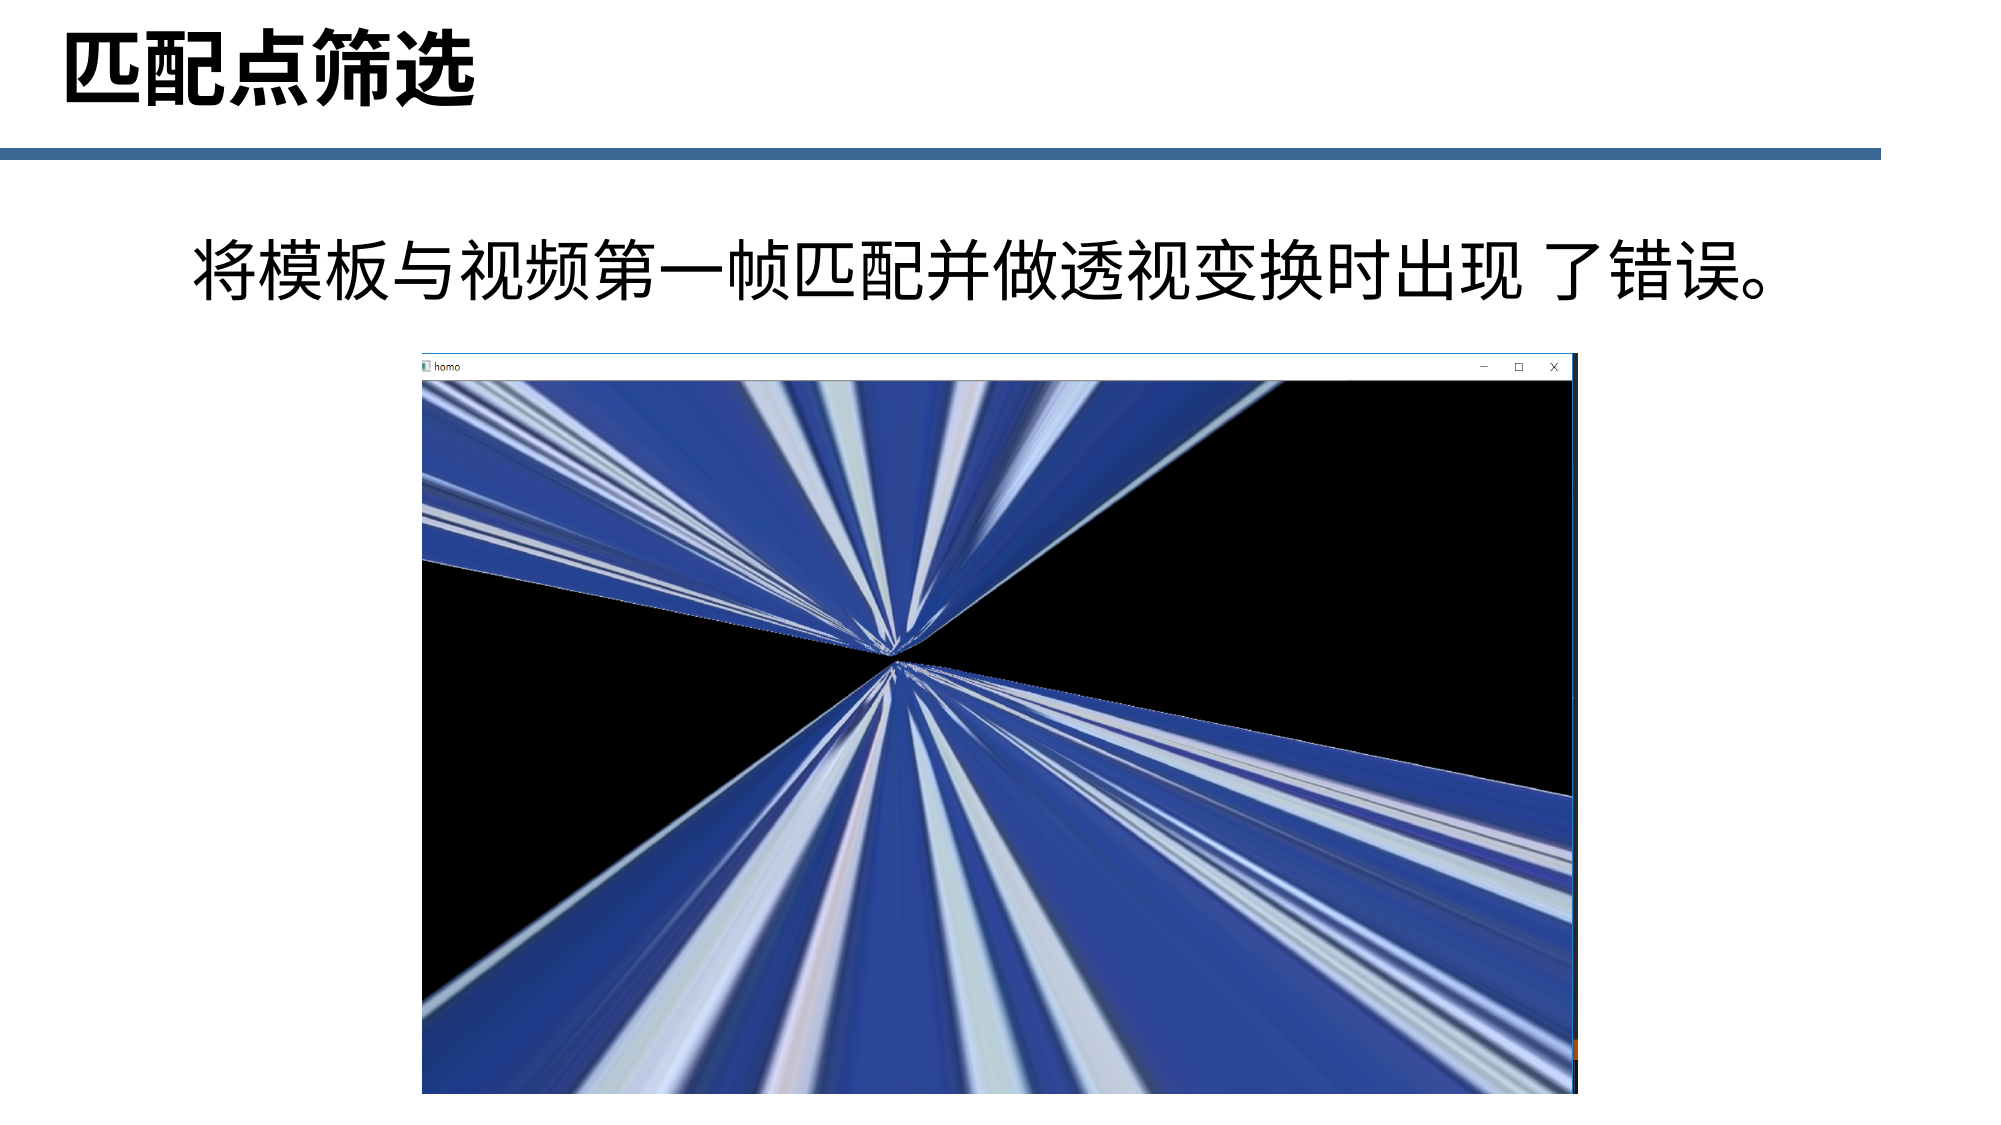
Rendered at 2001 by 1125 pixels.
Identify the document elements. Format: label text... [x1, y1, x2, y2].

text_box 匹配点筛选 [46, 9, 1169, 124]
picture [422, 353, 1578, 1094]
text_box 将模板与视频第一帧匹配并做透视变换时出现 了错误。 [25, 221, 1789, 317]
